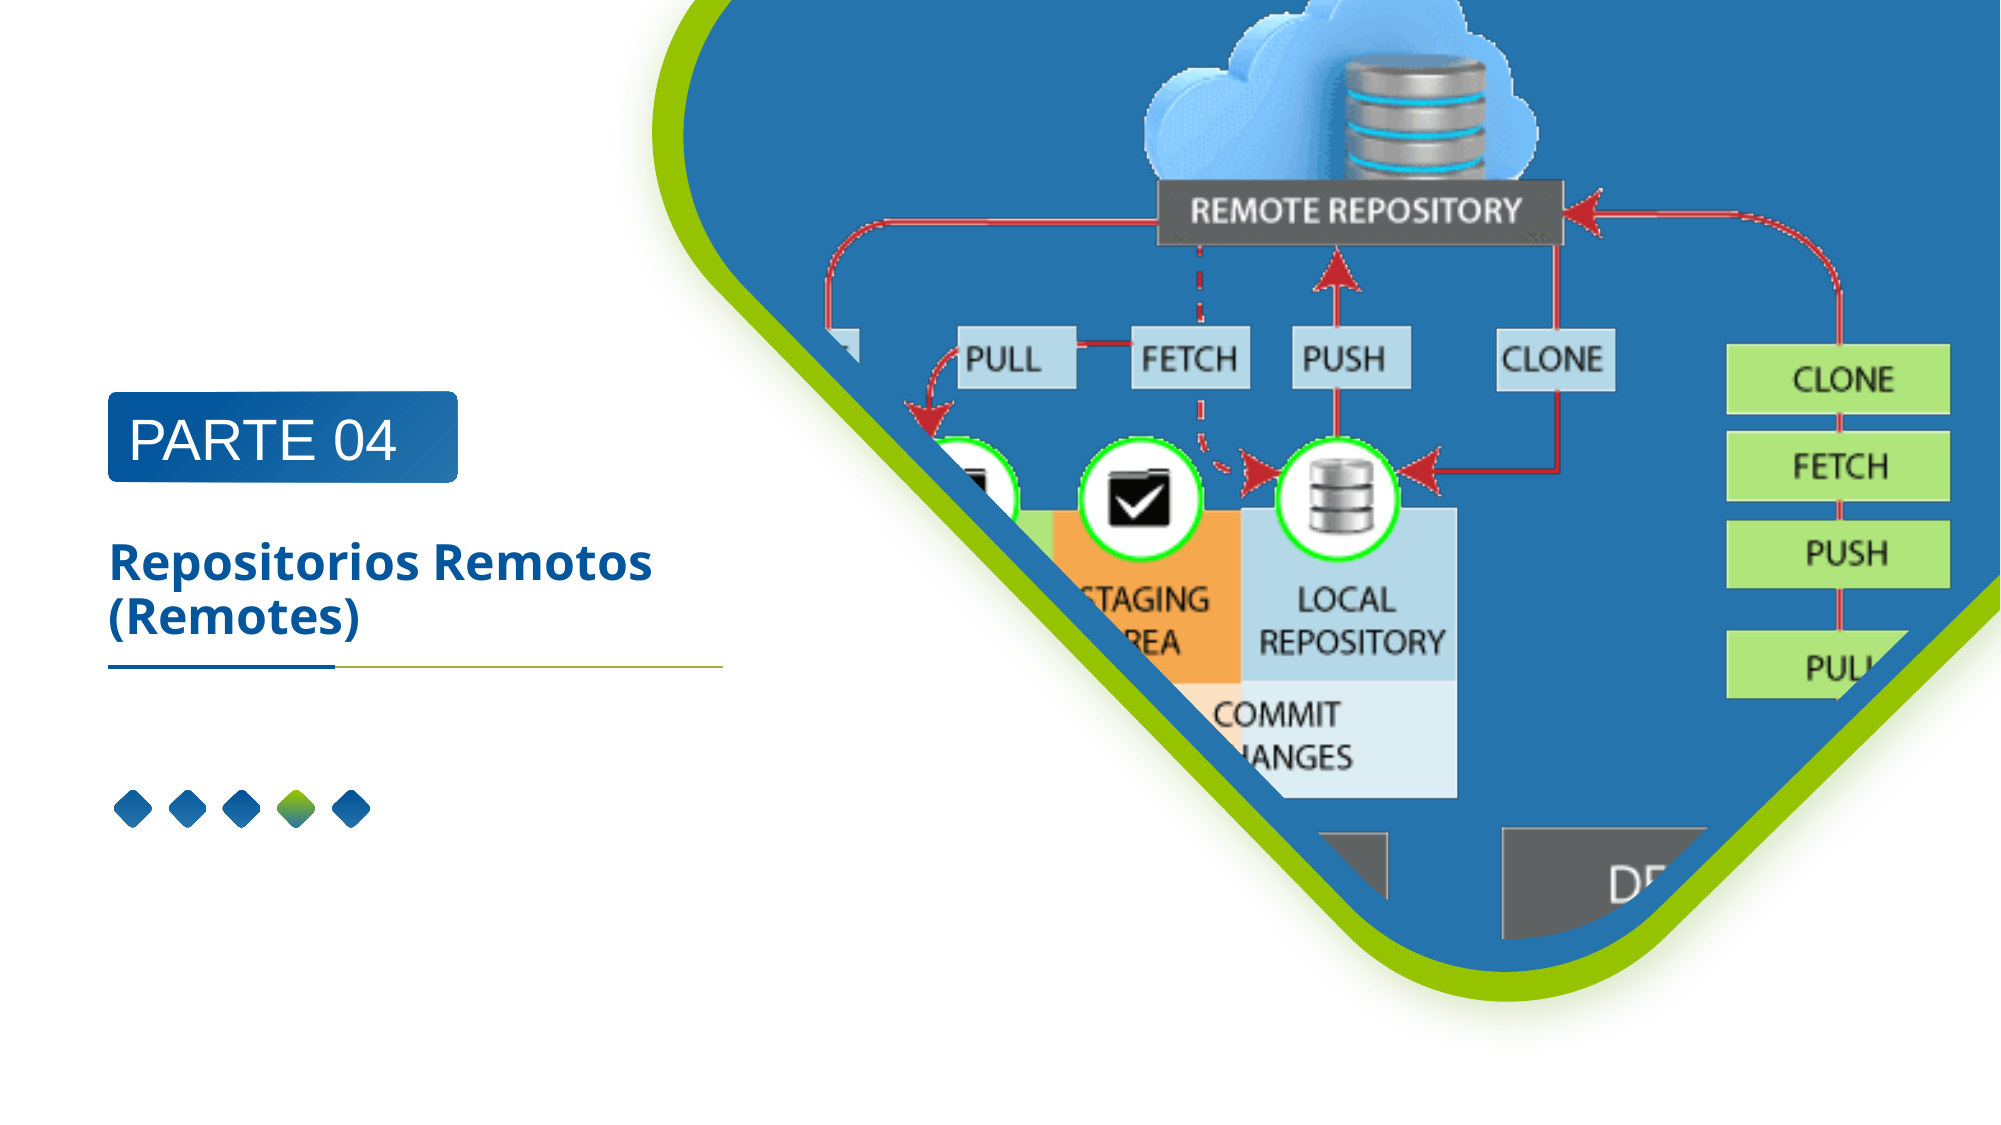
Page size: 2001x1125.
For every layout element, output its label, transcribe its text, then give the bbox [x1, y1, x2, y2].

list Repositorios Remotos (Remotes) [108, 530, 723, 653]
picture [723, 0, 2000, 940]
